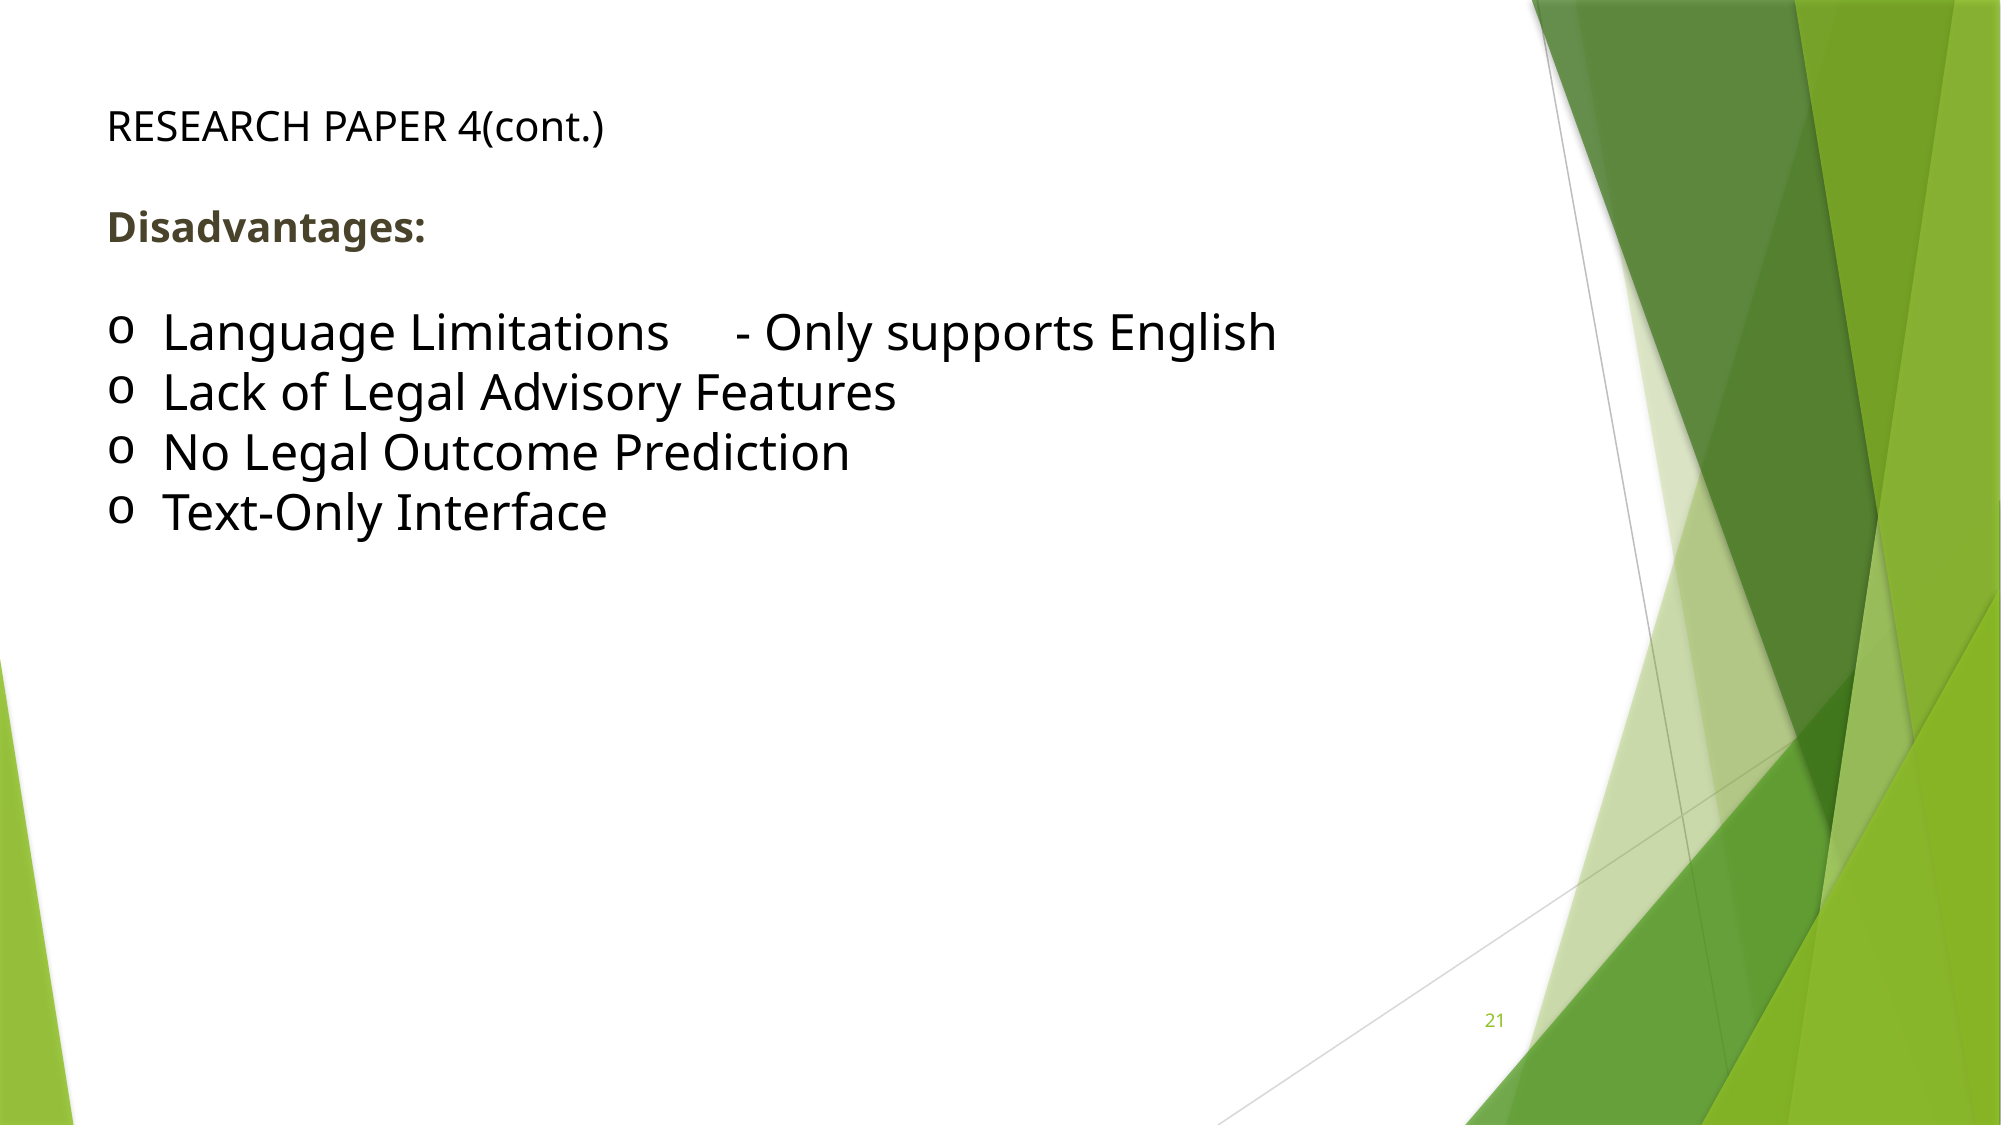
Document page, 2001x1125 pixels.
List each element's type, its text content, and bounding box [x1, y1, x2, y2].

slide_number 21 [1409, 991, 1522, 1051]
text_box RESEARCH PAPER 4(cont.) Disadvantages: Language Limitations - Only supports English Lack of Legal Advisory Features No Legal Outcome Prediction Text-Only Interface [91, 92, 1660, 548]
